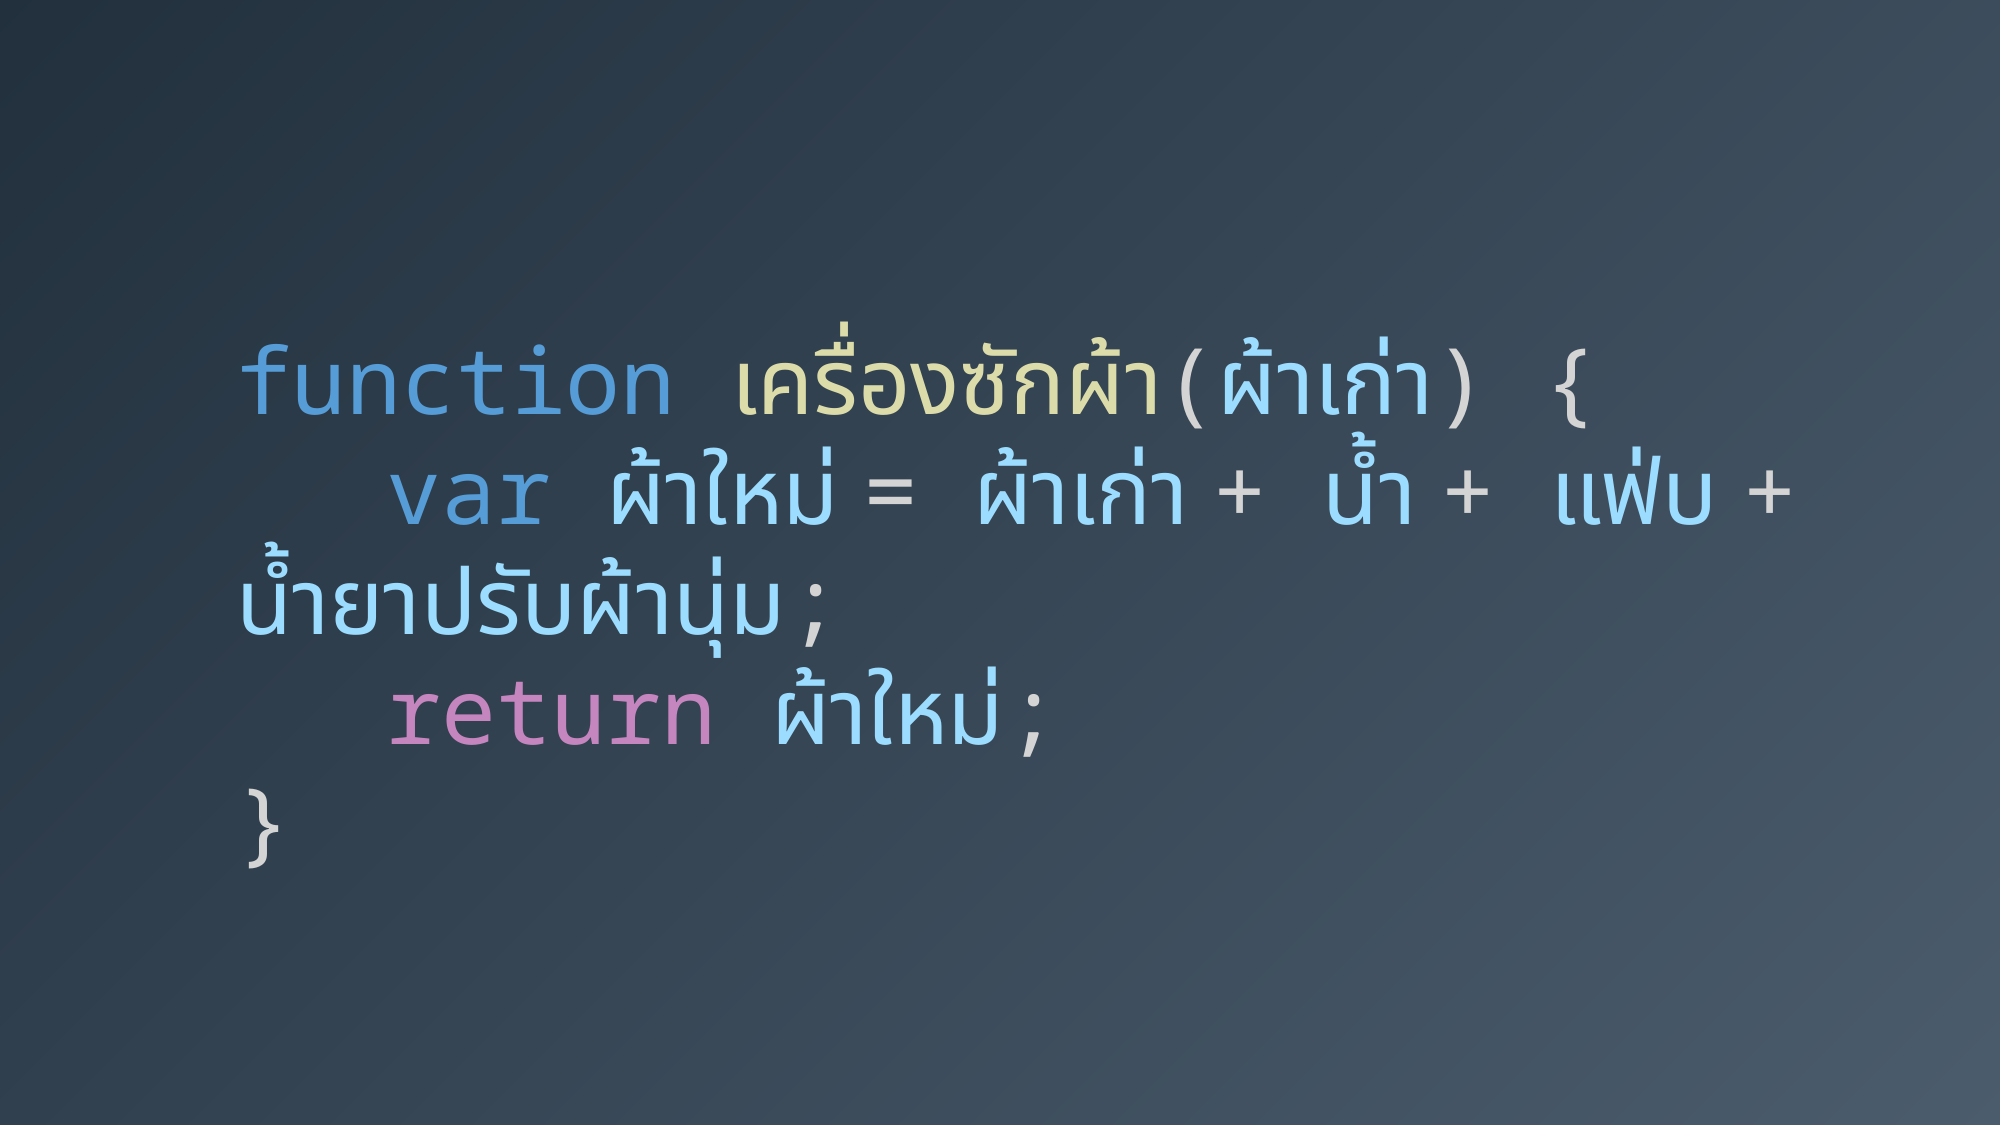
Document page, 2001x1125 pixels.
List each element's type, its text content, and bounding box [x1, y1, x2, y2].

text_box function เครื่องซักผ้า(ผ้าเก่า) { var ผ้าใหม่ = ผ้าเก่า + น้ำ + แฟ่บ + น้ำยาปรับผ้านุ่ม; return ผ้าใหม่; } [221, 315, 1832, 881]
